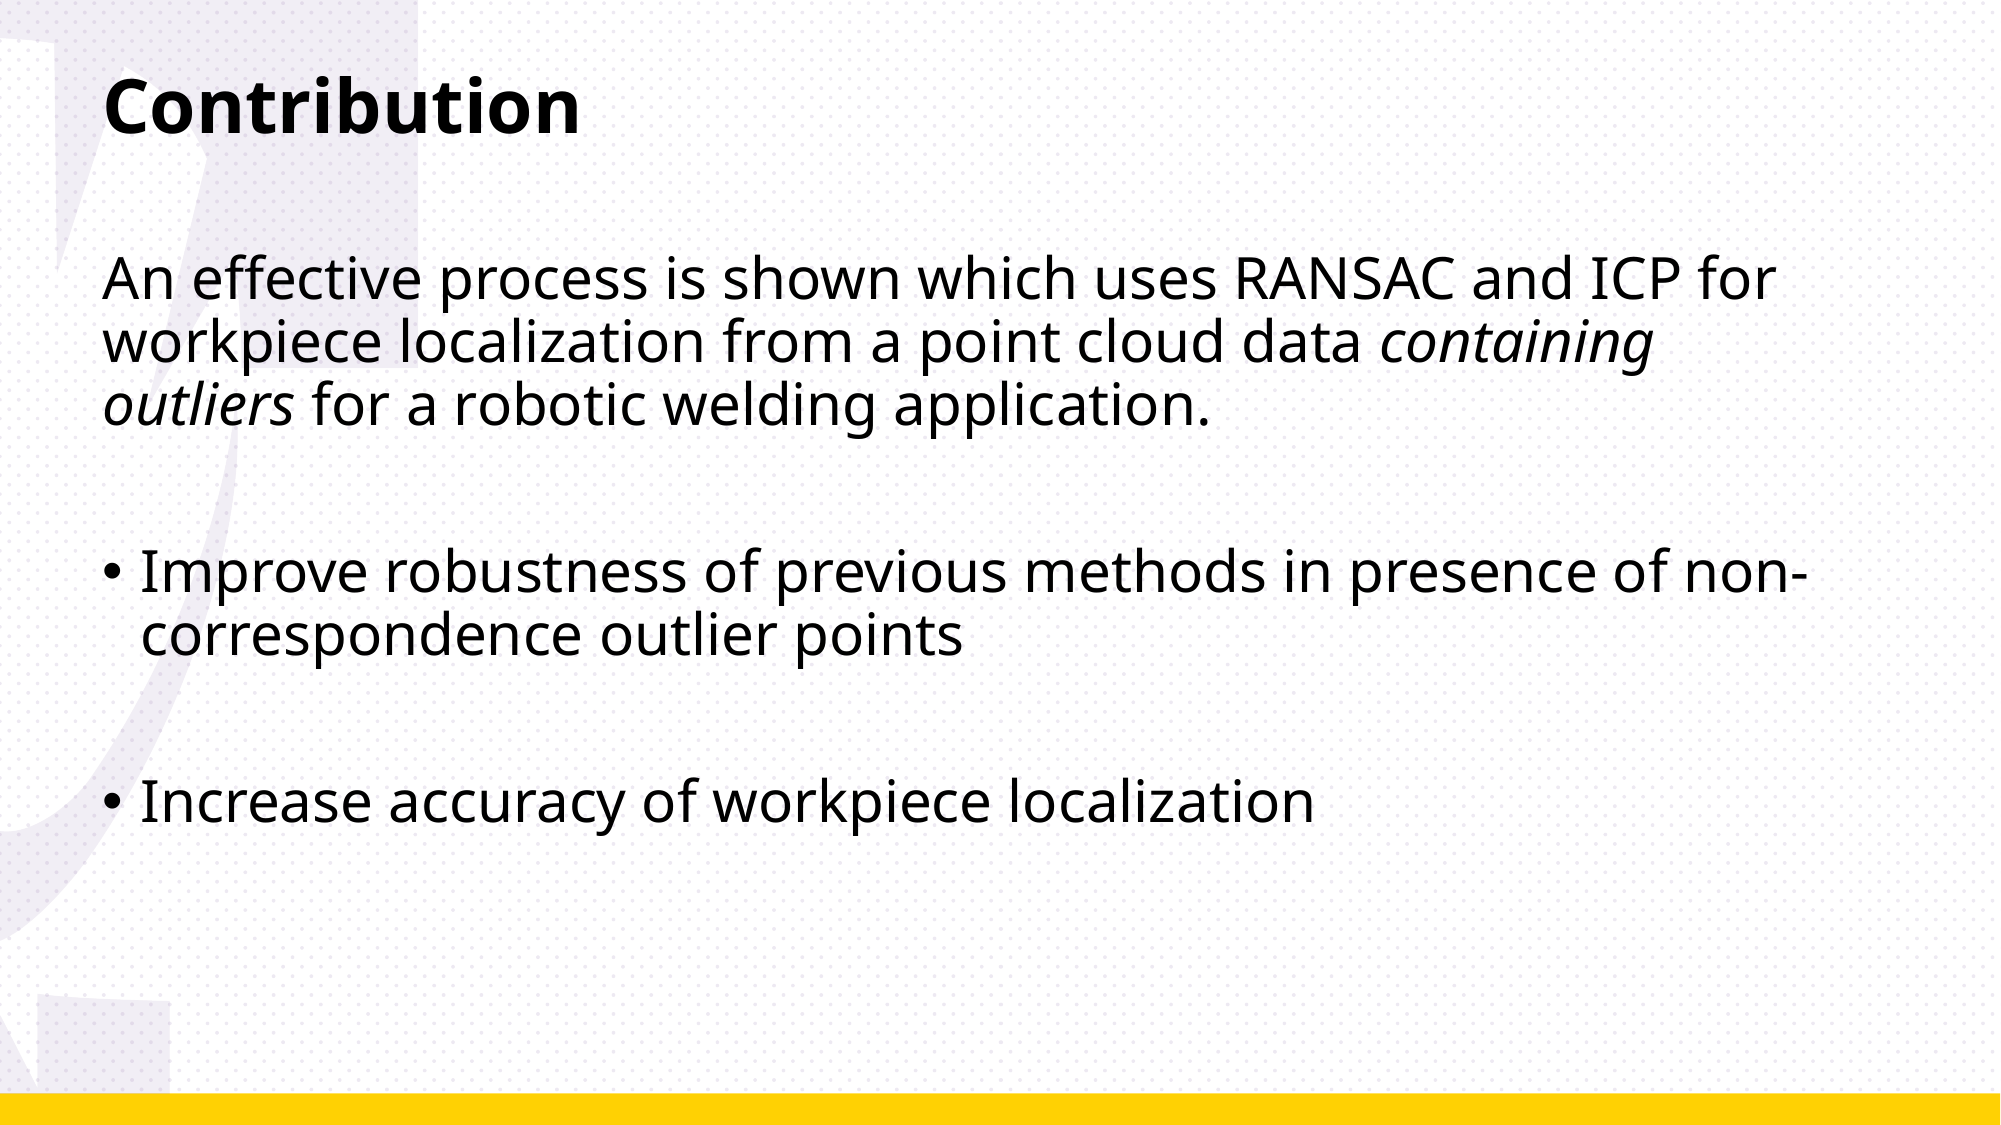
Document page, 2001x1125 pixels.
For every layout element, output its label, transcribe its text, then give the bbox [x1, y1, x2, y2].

picture [0, 0, 2001, 1125]
title Contribution [86, 31, 1325, 188]
text_box An effective process is shown which uses RANSAC and ICP for workpiece localization from a point cloud data containing outliers for a robotic welding application. Improve robustness of previous methods in presence of non-correspondence outlier points Increase accuracy of workpiece localization [87, 242, 1832, 1020]
